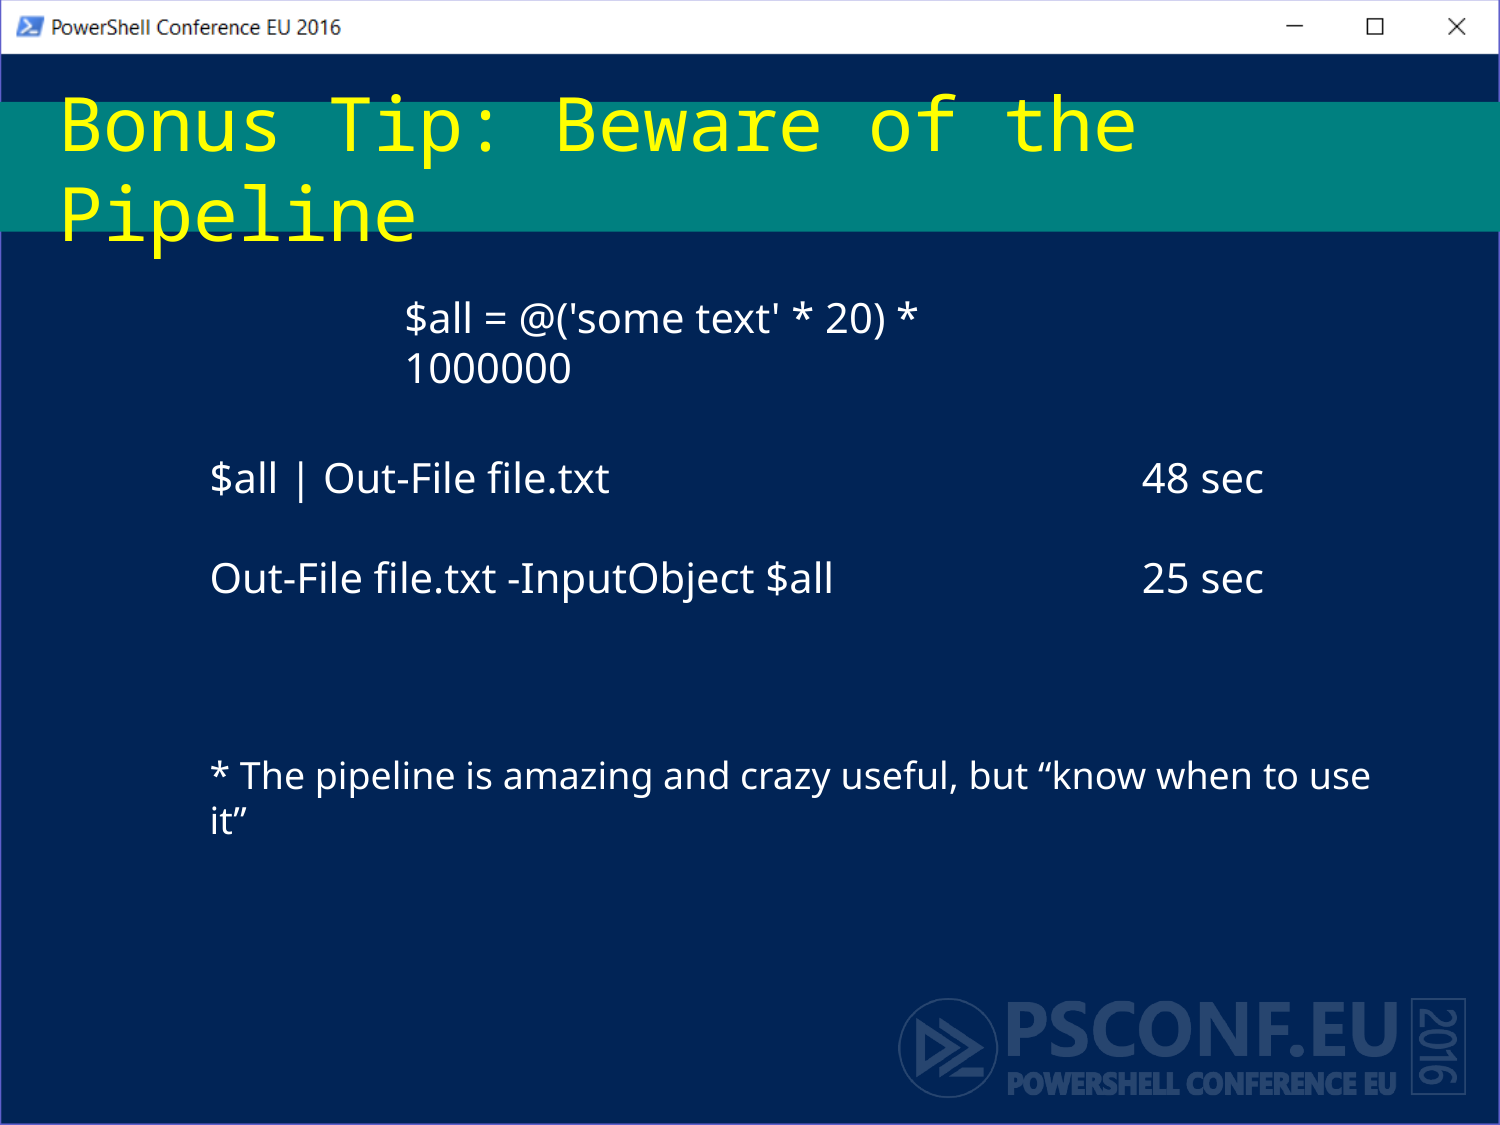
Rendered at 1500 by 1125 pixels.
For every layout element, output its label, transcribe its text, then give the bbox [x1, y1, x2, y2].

title Bonus Tip: Beware of the Pipeline [0, 101, 1500, 232]
picture [0, 232, 1500, 1125]
text_box $all | Out-File file.txt 48 sec Out-File file.txt -InputObject $all 25 sec * The pipeline is amazing and crazy useful, but “know when to use it” [194, 444, 1388, 850]
picture [0, 0, 1500, 101]
text_box $all = @('some text' * 20) * 1000000 [389, 284, 1111, 399]
